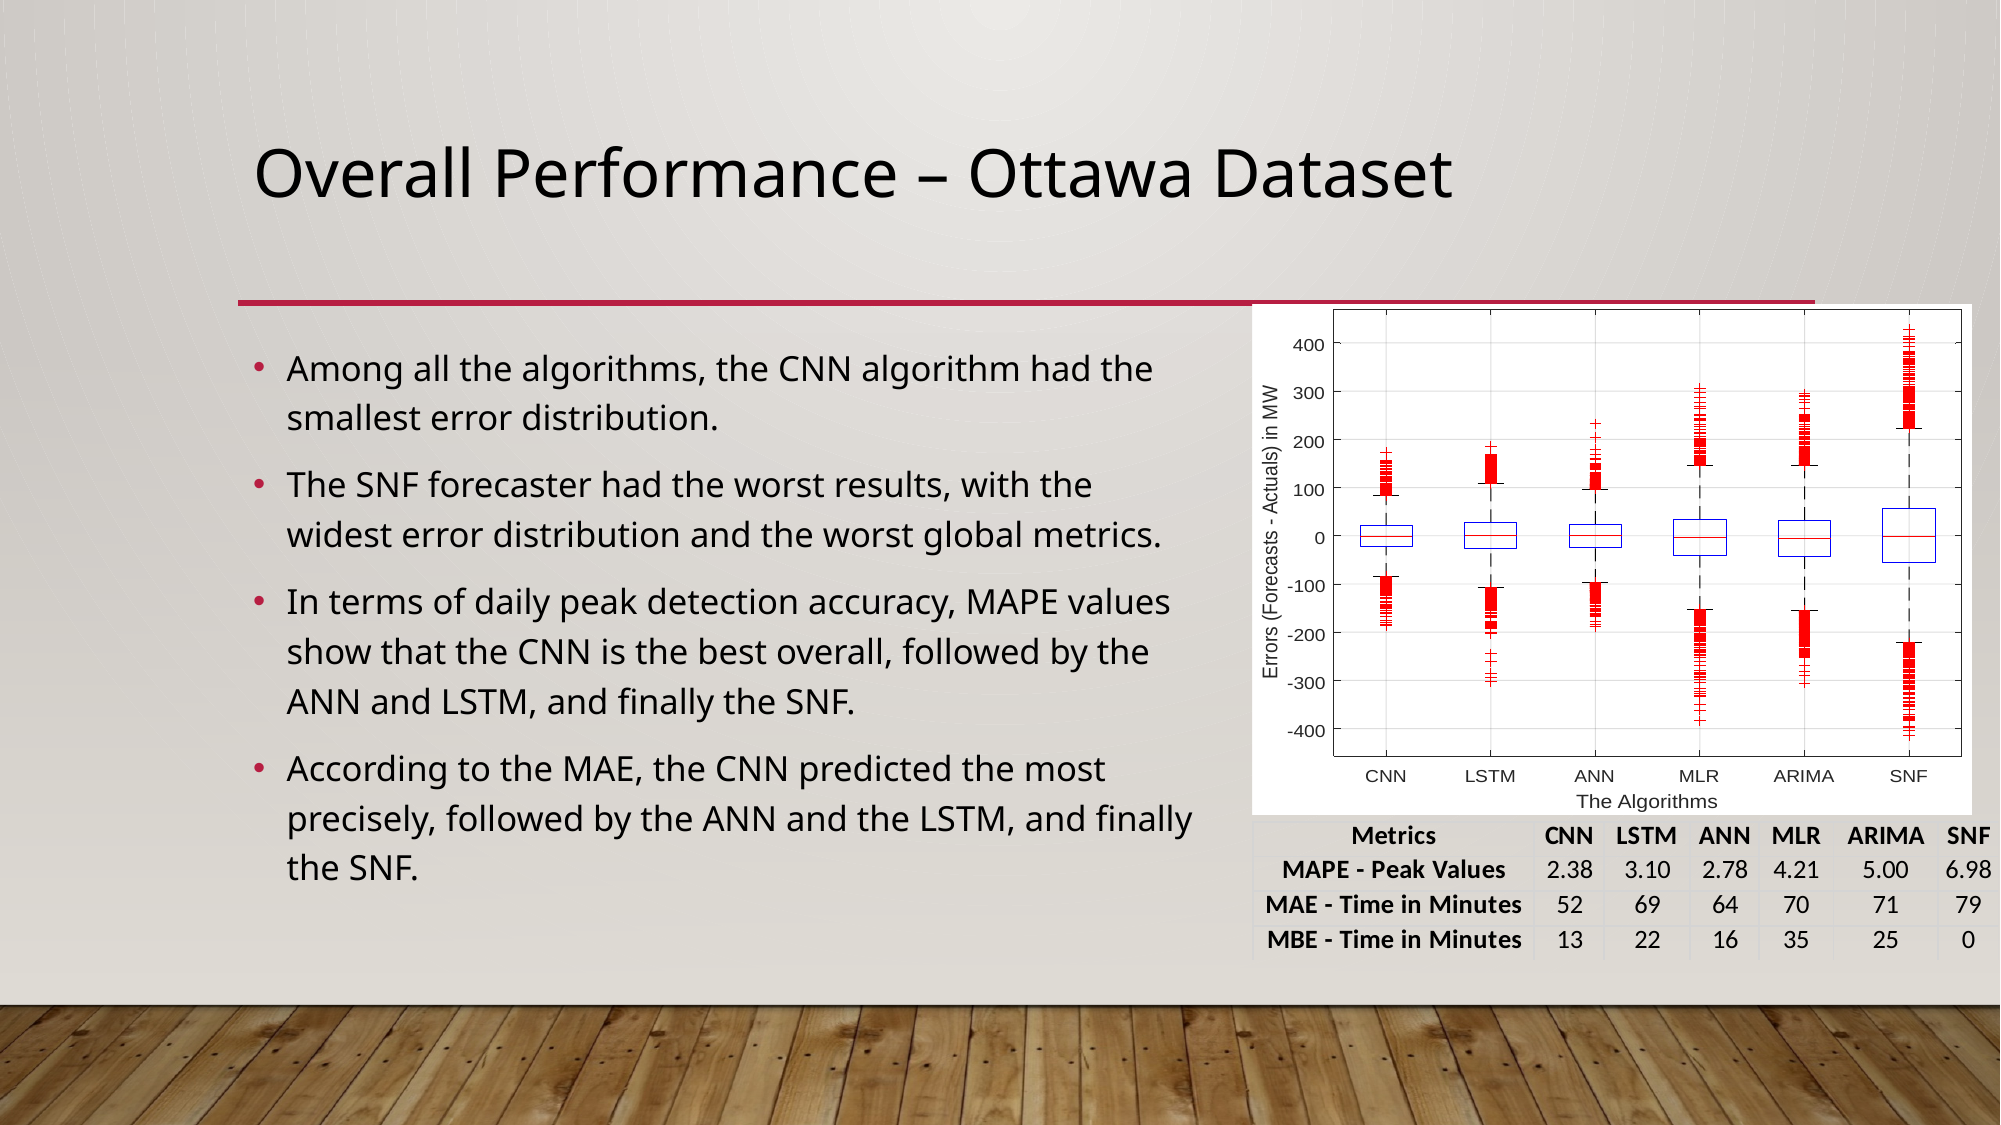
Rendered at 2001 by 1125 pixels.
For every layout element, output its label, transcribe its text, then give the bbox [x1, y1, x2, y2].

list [1251, 303, 1973, 816]
title Overall Performance – Ottawa Dataset [238, 131, 1814, 305]
picture [1251, 820, 2000, 962]
picture [0, 1005, 2000, 1125]
text_box Among all the algorithms, the CNN algorithm had the smallest error distribution. The SNF forecaster had the worst results, with the widest error distribution and the worst global metrics. In terms of daily peak detection accuracy, MAPE values show that the CNN is the best overall, followed by the ANN and LSTM, and finally the SNF. According to the MAE, the CNN predicted the most precisely, followed by the ANN and the LSTM, and finally the SNF. [238, 330, 1216, 897]
